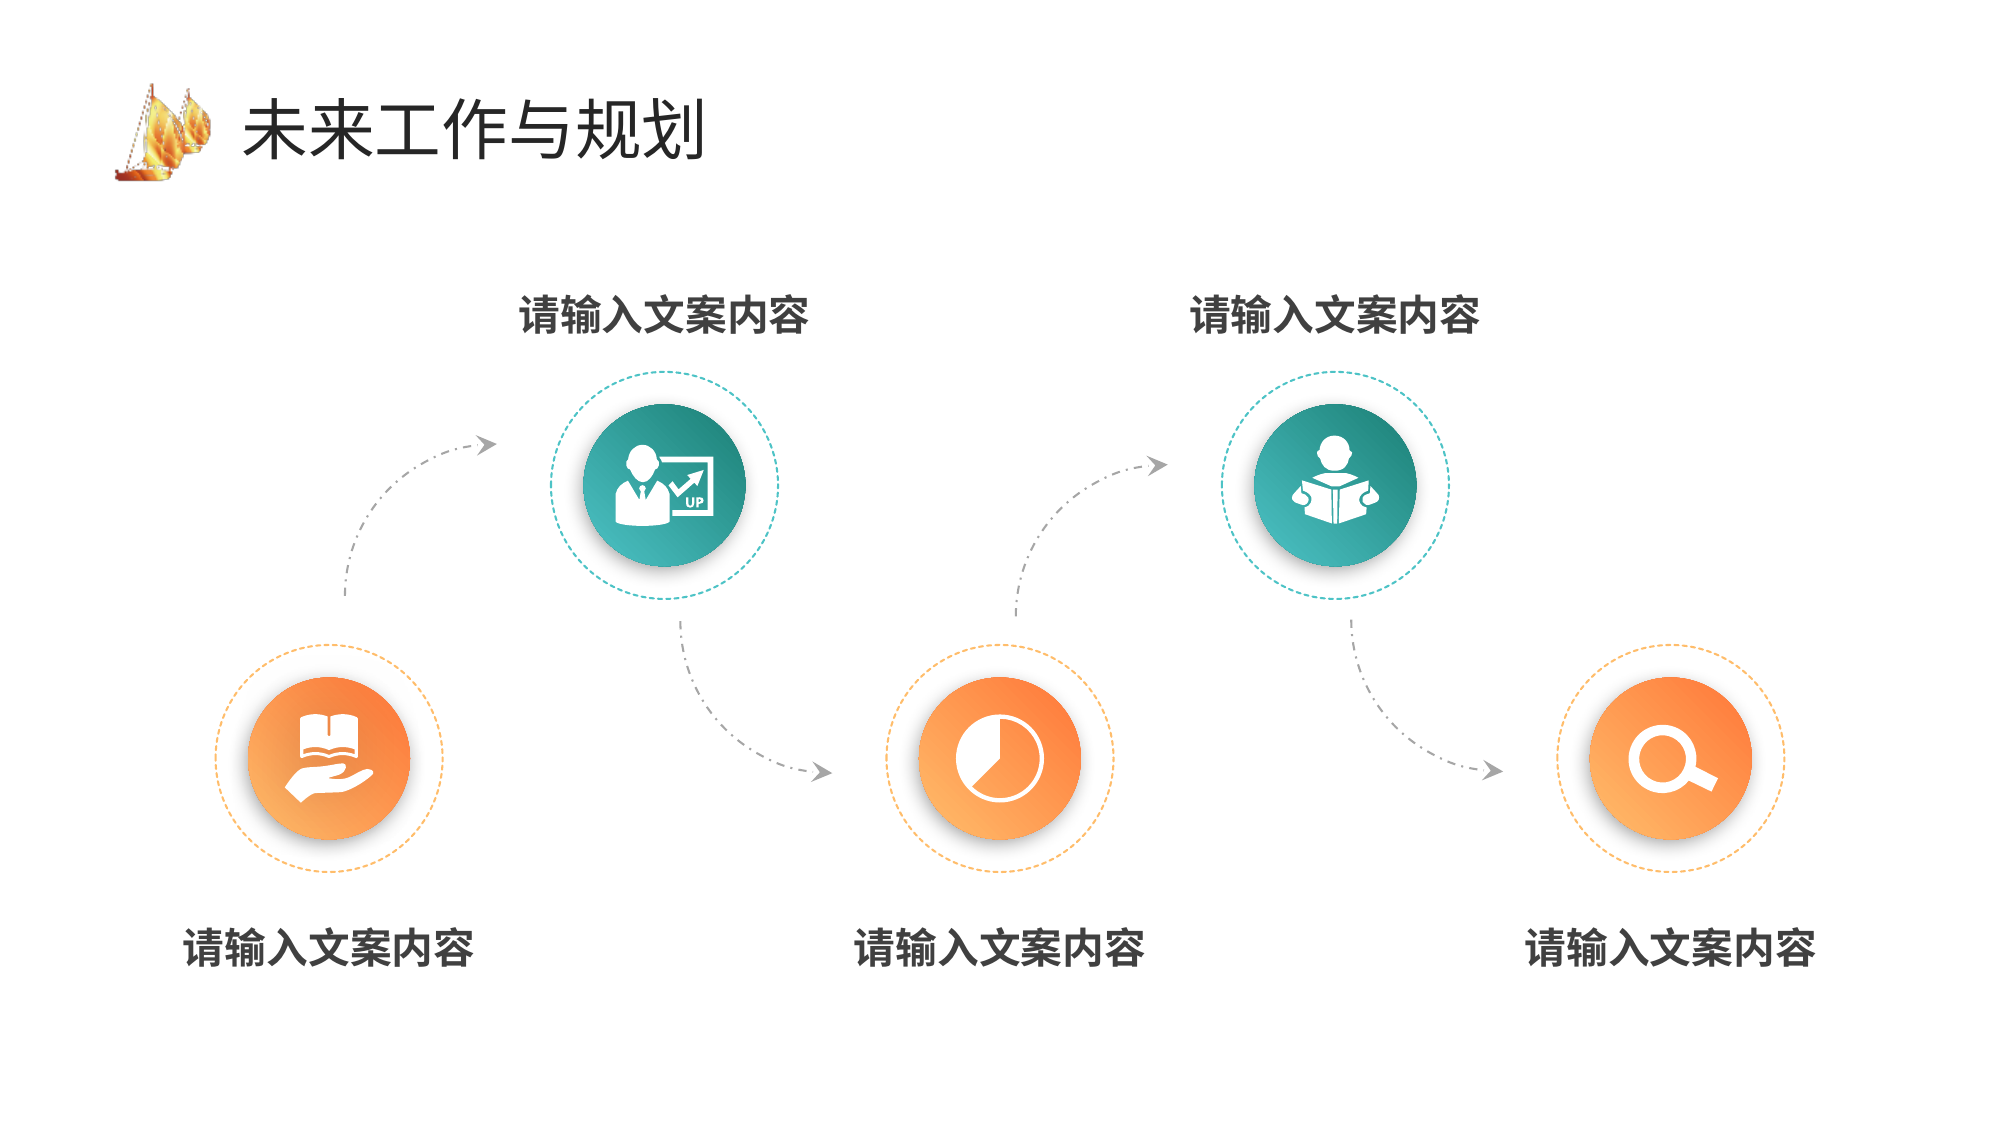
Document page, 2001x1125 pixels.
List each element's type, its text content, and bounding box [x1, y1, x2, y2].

text_box [1014, 455, 1168, 617]
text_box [1497, 644, 1844, 978]
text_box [1162, 268, 1509, 599]
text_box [155, 644, 503, 978]
title 未来工作与规划 [226, 23, 1952, 242]
picture [106, 76, 220, 189]
text_box [343, 435, 491, 596]
text_box [1350, 619, 1504, 781]
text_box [826, 644, 1173, 978]
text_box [491, 268, 838, 599]
text_box [679, 621, 833, 783]
